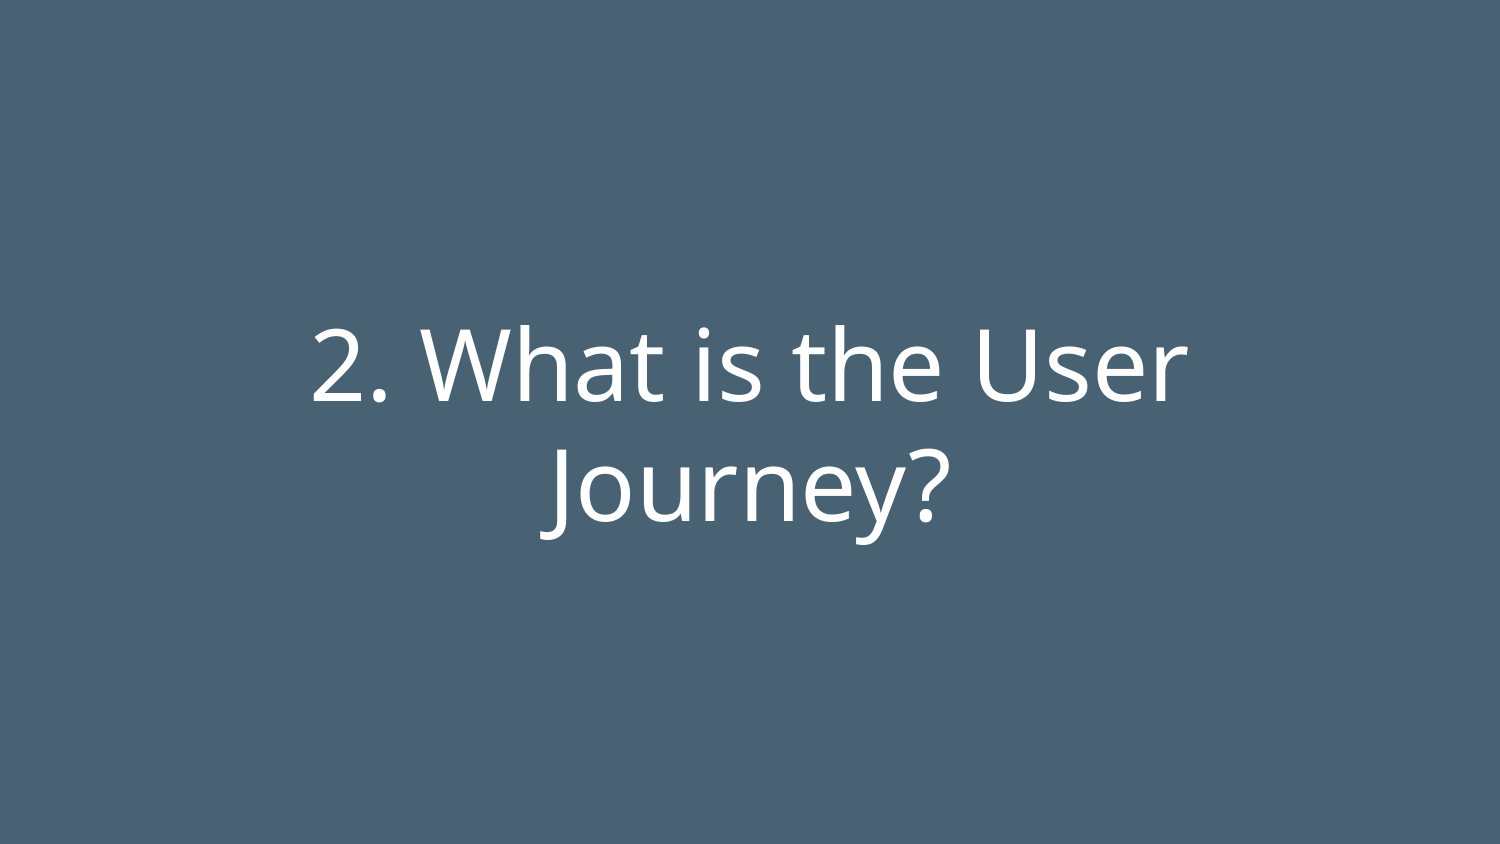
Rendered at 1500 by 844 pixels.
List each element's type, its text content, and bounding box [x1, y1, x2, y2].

text_box 2. What is the User Journey? [123, 253, 1377, 591]
